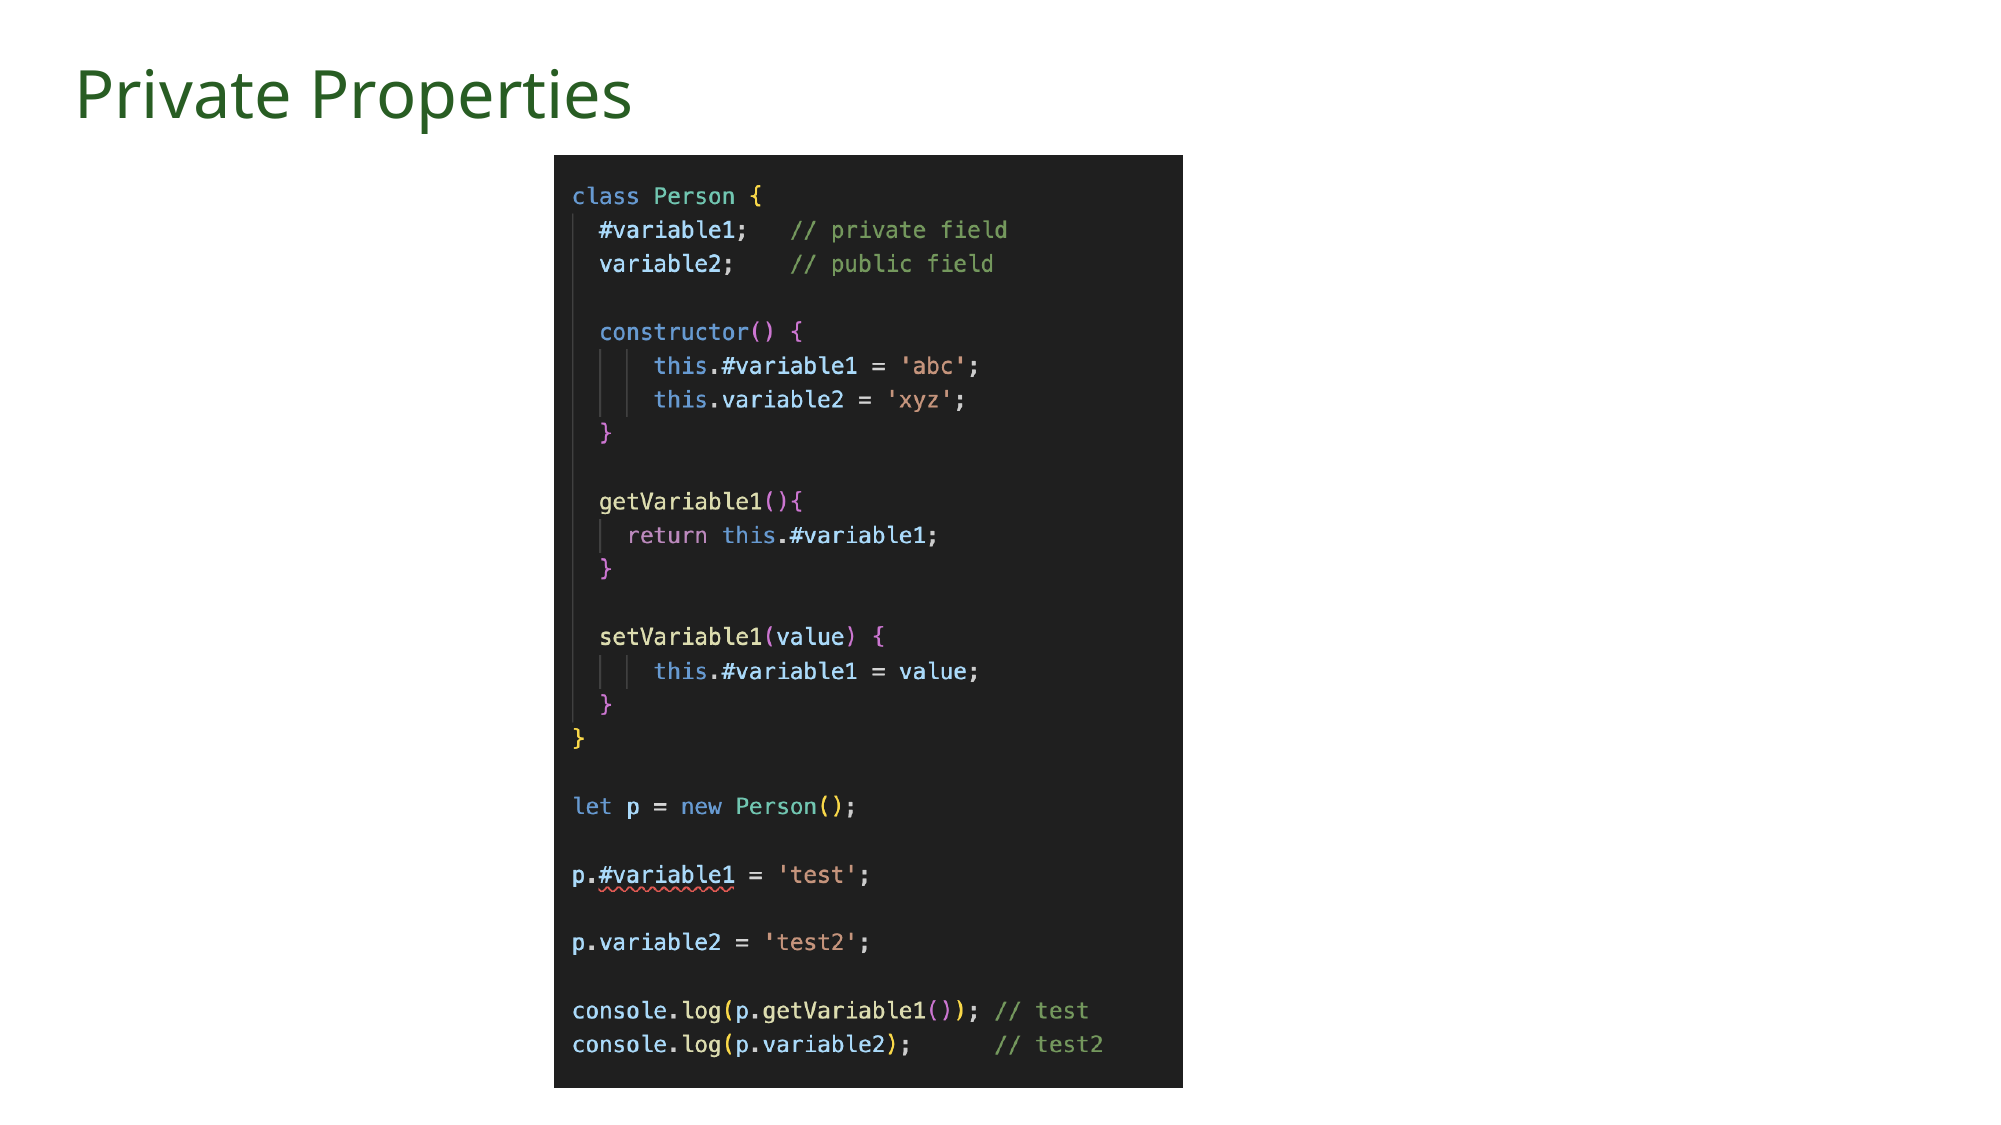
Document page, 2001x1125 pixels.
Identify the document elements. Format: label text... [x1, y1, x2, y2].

picture [554, 154, 1184, 1088]
title Private Properties [66, 41, 1867, 143]
